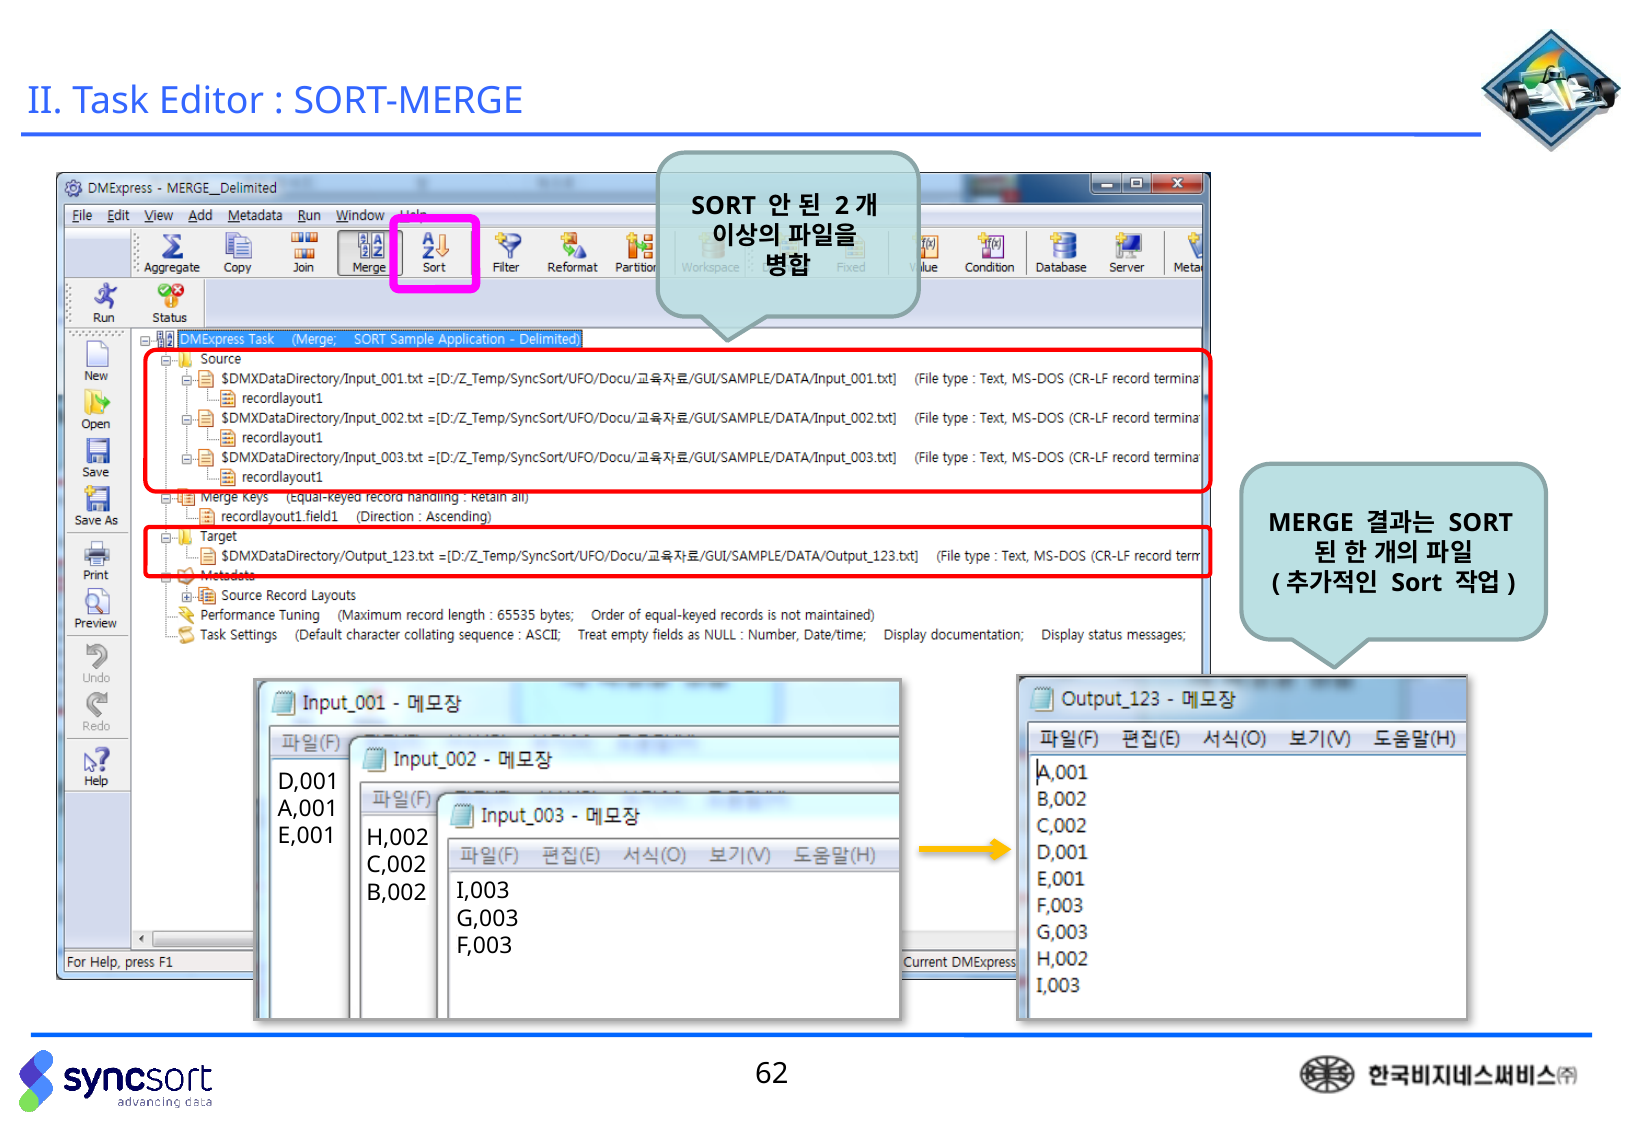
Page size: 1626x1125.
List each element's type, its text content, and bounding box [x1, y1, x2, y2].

picture [1281, 1046, 1593, 1105]
text_box SORT 안 된 2개 이상의 파일을 병합 [657, 150, 920, 171]
picture [19, 1050, 212, 1112]
text_box II. Task Editor : SORT-MERGE [12, 73, 1394, 124]
picture [1481, 29, 1621, 153]
text_box MERGE 결과는 SORT된 한 개의 파일 (추가적인 Sort 작업) [1239, 461, 1549, 670]
picture [56, 172, 1466, 1019]
